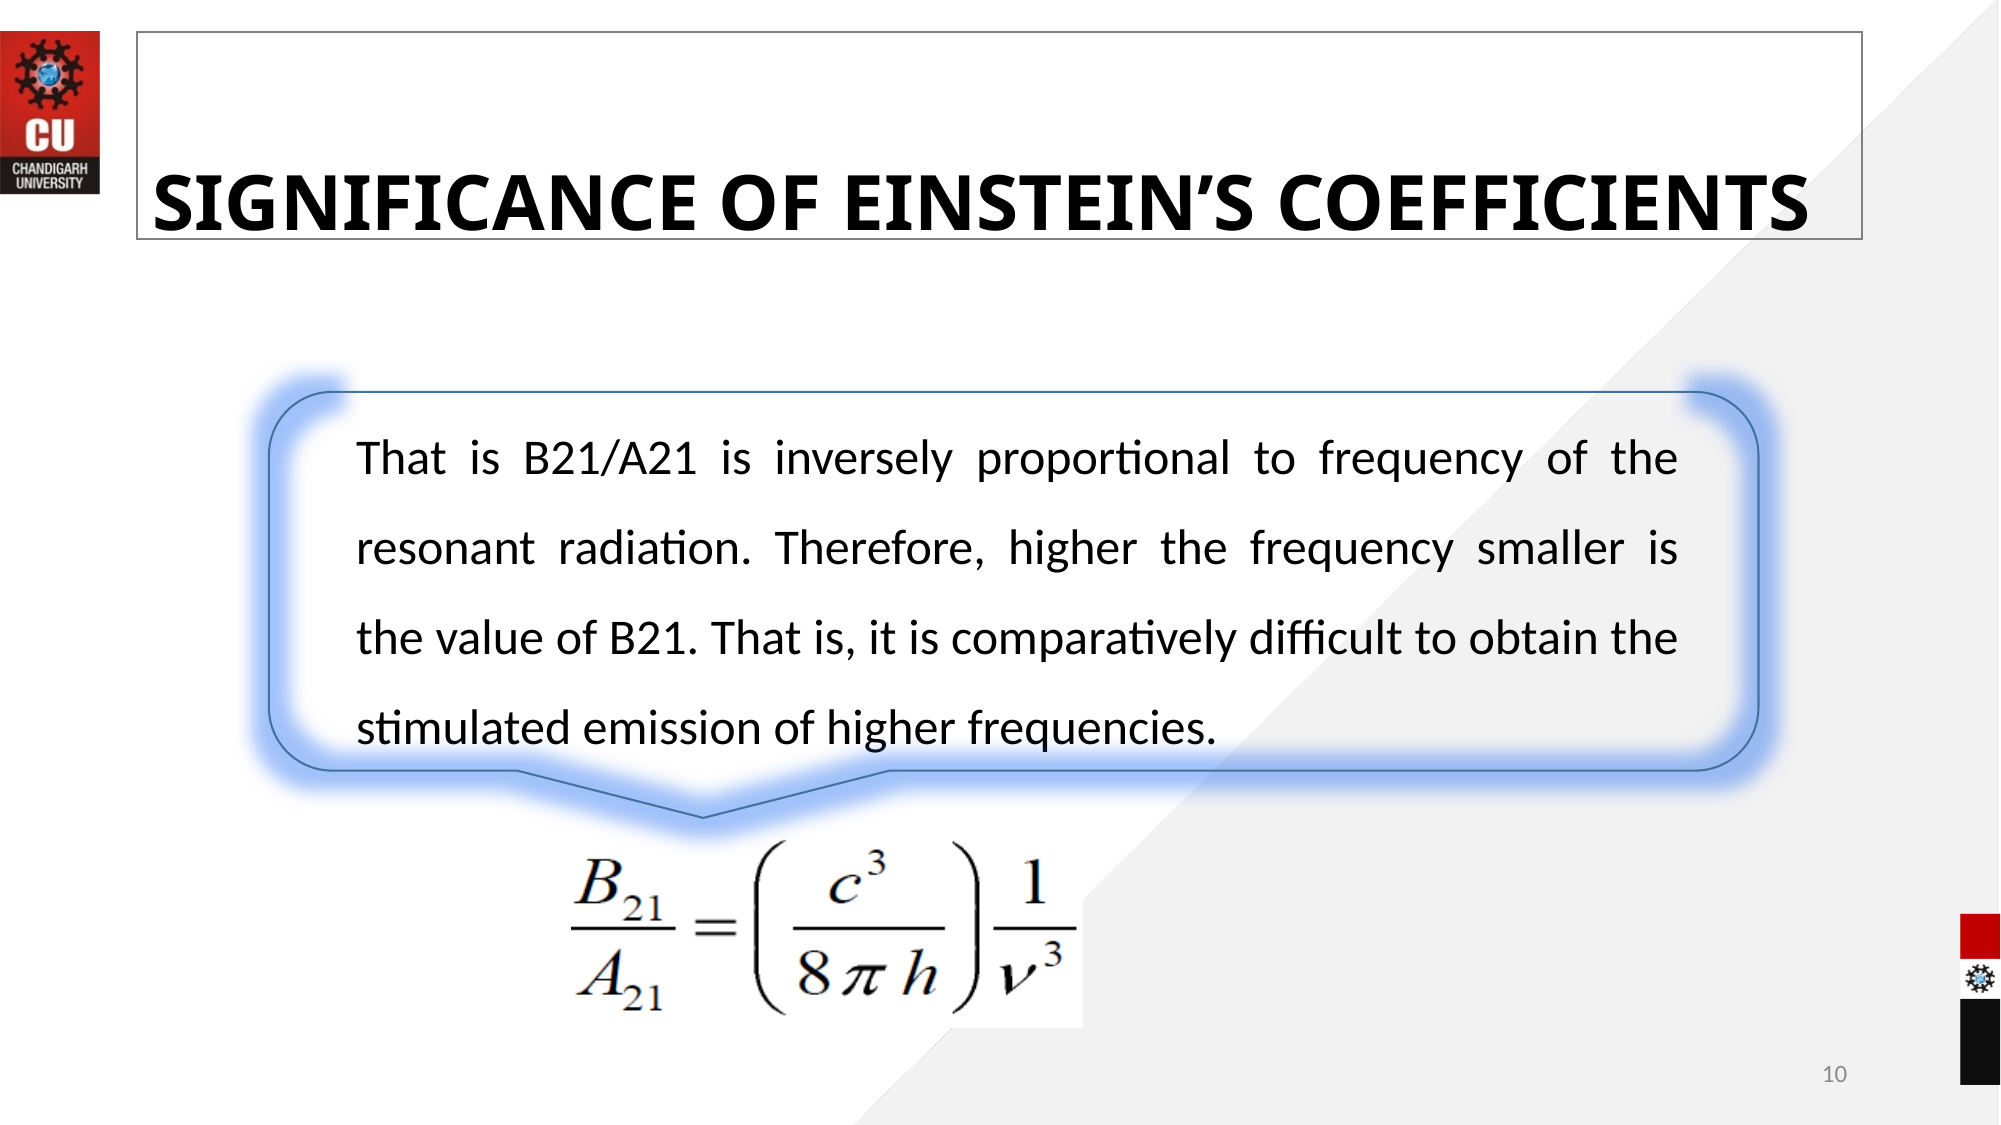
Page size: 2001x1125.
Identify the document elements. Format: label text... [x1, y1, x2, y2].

picture [0, 0, 2001, 1125]
slide_number 10 [1412, 1042, 1863, 1103]
title SIGNIFICANCE OF EINSTEIN’S COEFFICIENTS [137, 75, 1827, 338]
text_box [267, 390, 1760, 819]
text_box [136, 31, 1863, 240]
